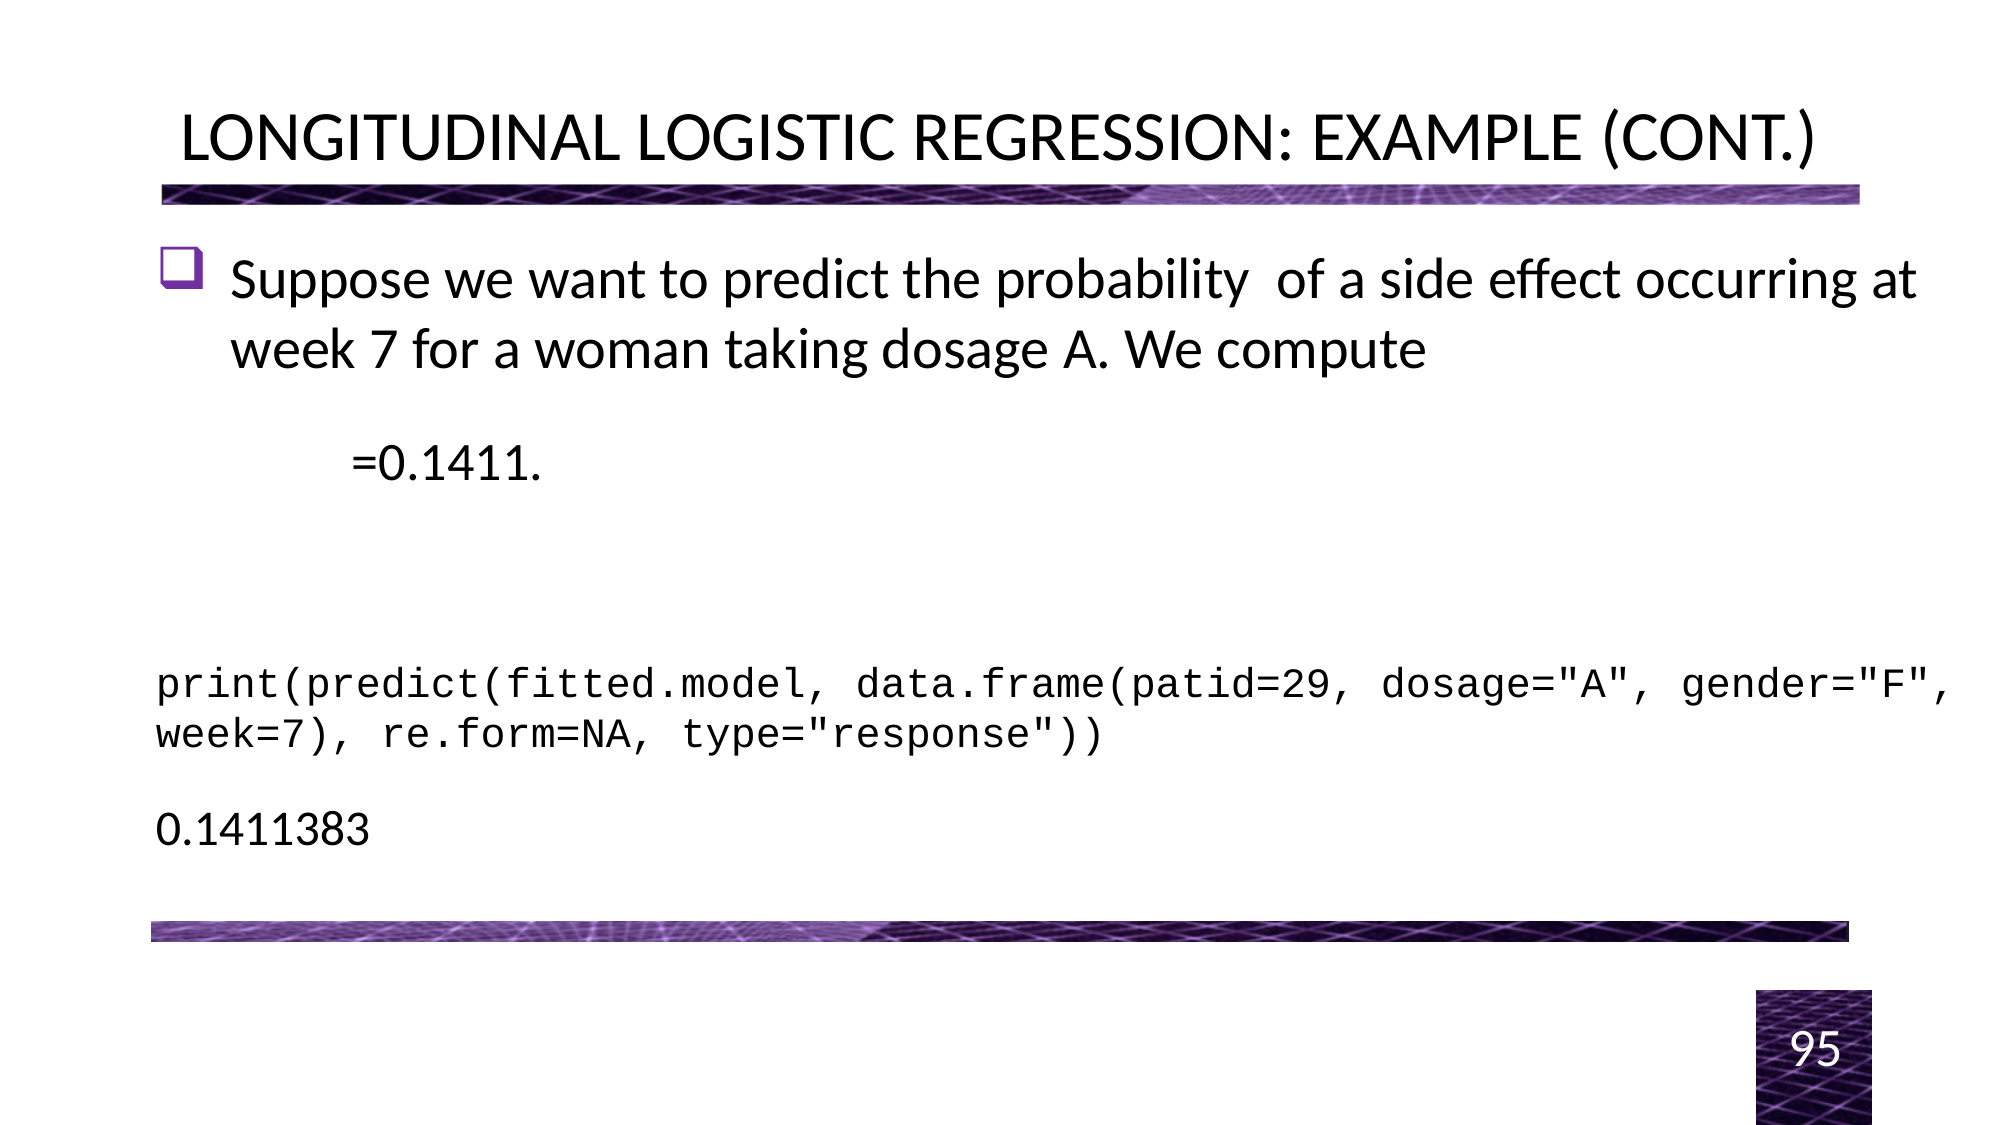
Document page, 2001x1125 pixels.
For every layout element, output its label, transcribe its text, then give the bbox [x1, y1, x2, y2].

picture [161, 184, 1860, 205]
text_box LONGITUDINAL LOGISTIC REGRESSION: EXAMPLE (CONT.) [136, 66, 1864, 199]
picture [150, 921, 1850, 942]
picture [1756, 990, 1872, 1125]
subtitle Suppose we want to predict the probability of a side effect occurring at week 7 for a woman taking dosage A. We compute print(predict(fitted.model, data.frame(patid=29, dosage="A", gender="F", week=7), re.form=NA, type="response")) 0.1411383 [140, 232, 2000, 1092]
